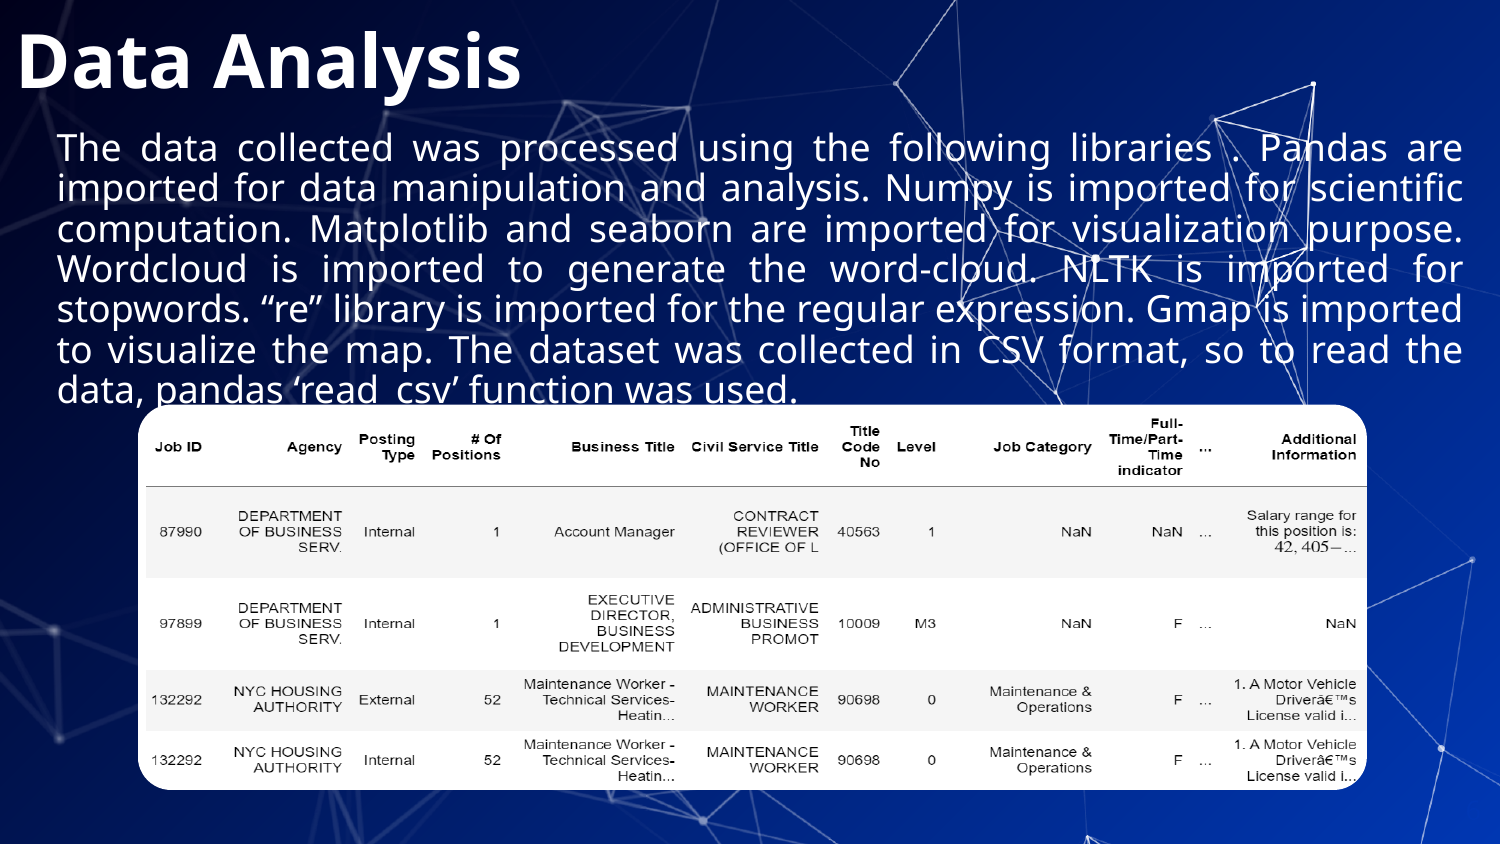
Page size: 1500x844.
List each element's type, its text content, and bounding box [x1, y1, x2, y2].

picture [0, 0, 1500, 844]
title Data Analysis [15, 10, 1004, 104]
slide_number 6 [1391, 779, 1482, 844]
list The data collected was processed using the following libraries . Pandas are imported for data manipulation and analysis. Numpy is imported for scientific computation. Matplotlib and seaborn are imported for visualization purpose. Wordcloud is imported to generate the word-cloud. NLTK is imported for stopwords. “re” library is imported for the regular expression. Gmap is imported to visualize the map. The dataset was collected in CSV format, so to read the data, pandas ‘read_csv’ function was used. [39, 128, 1465, 681]
